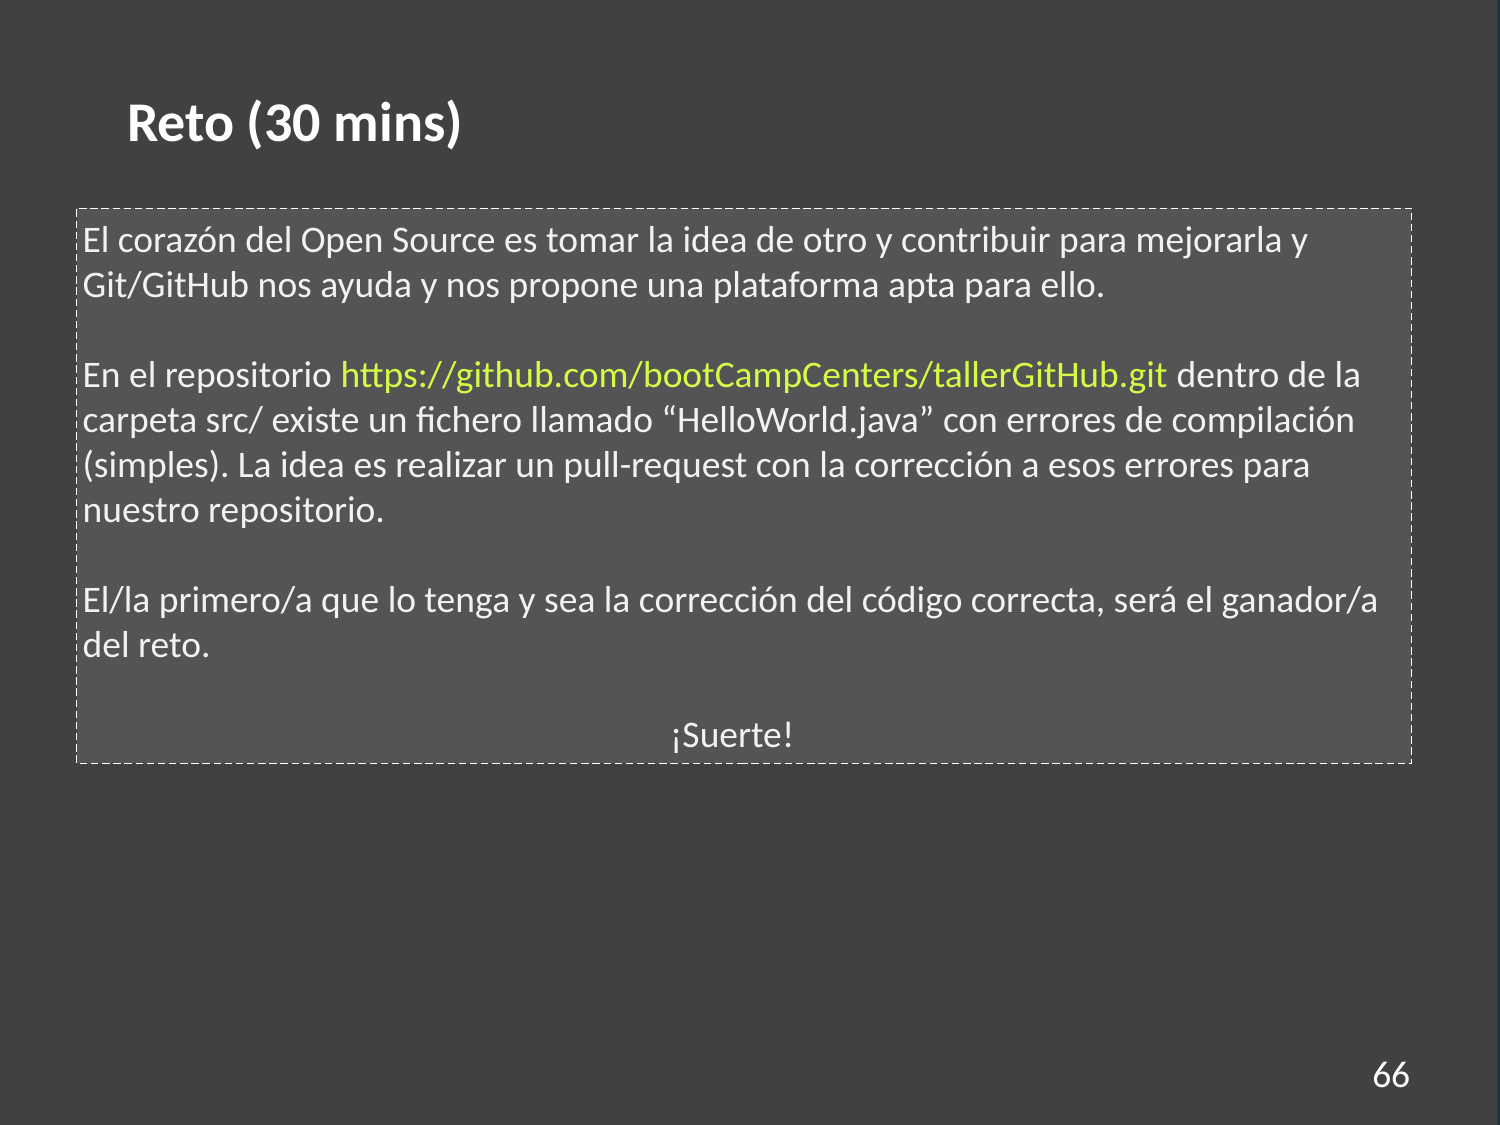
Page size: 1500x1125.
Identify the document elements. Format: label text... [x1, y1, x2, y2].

text_box 66 [1281, 1042, 1425, 1103]
text_box El corazón del Open Source es tomar la idea de otro y contribuir para mejorarla y Git/GitHub nos ayuda y nos propone una plataforma apta para ello. En el repositorio https://github.com/bootCampCenters/tallerGitHub.git dentro de la carpeta src/ existe un fichero llamado “HelloWorld.java” con errores de compilación (simples). La idea es realizar un pull-request con la corrección a esos errores para nuestro repositorio. El/la primero/a que lo tenga y sea la corrección del código correcta, será el ganador/a del reto. ¡Suerte! [76, 208, 1412, 764]
list Reto (30 mins) [112, 78, 1069, 161]
